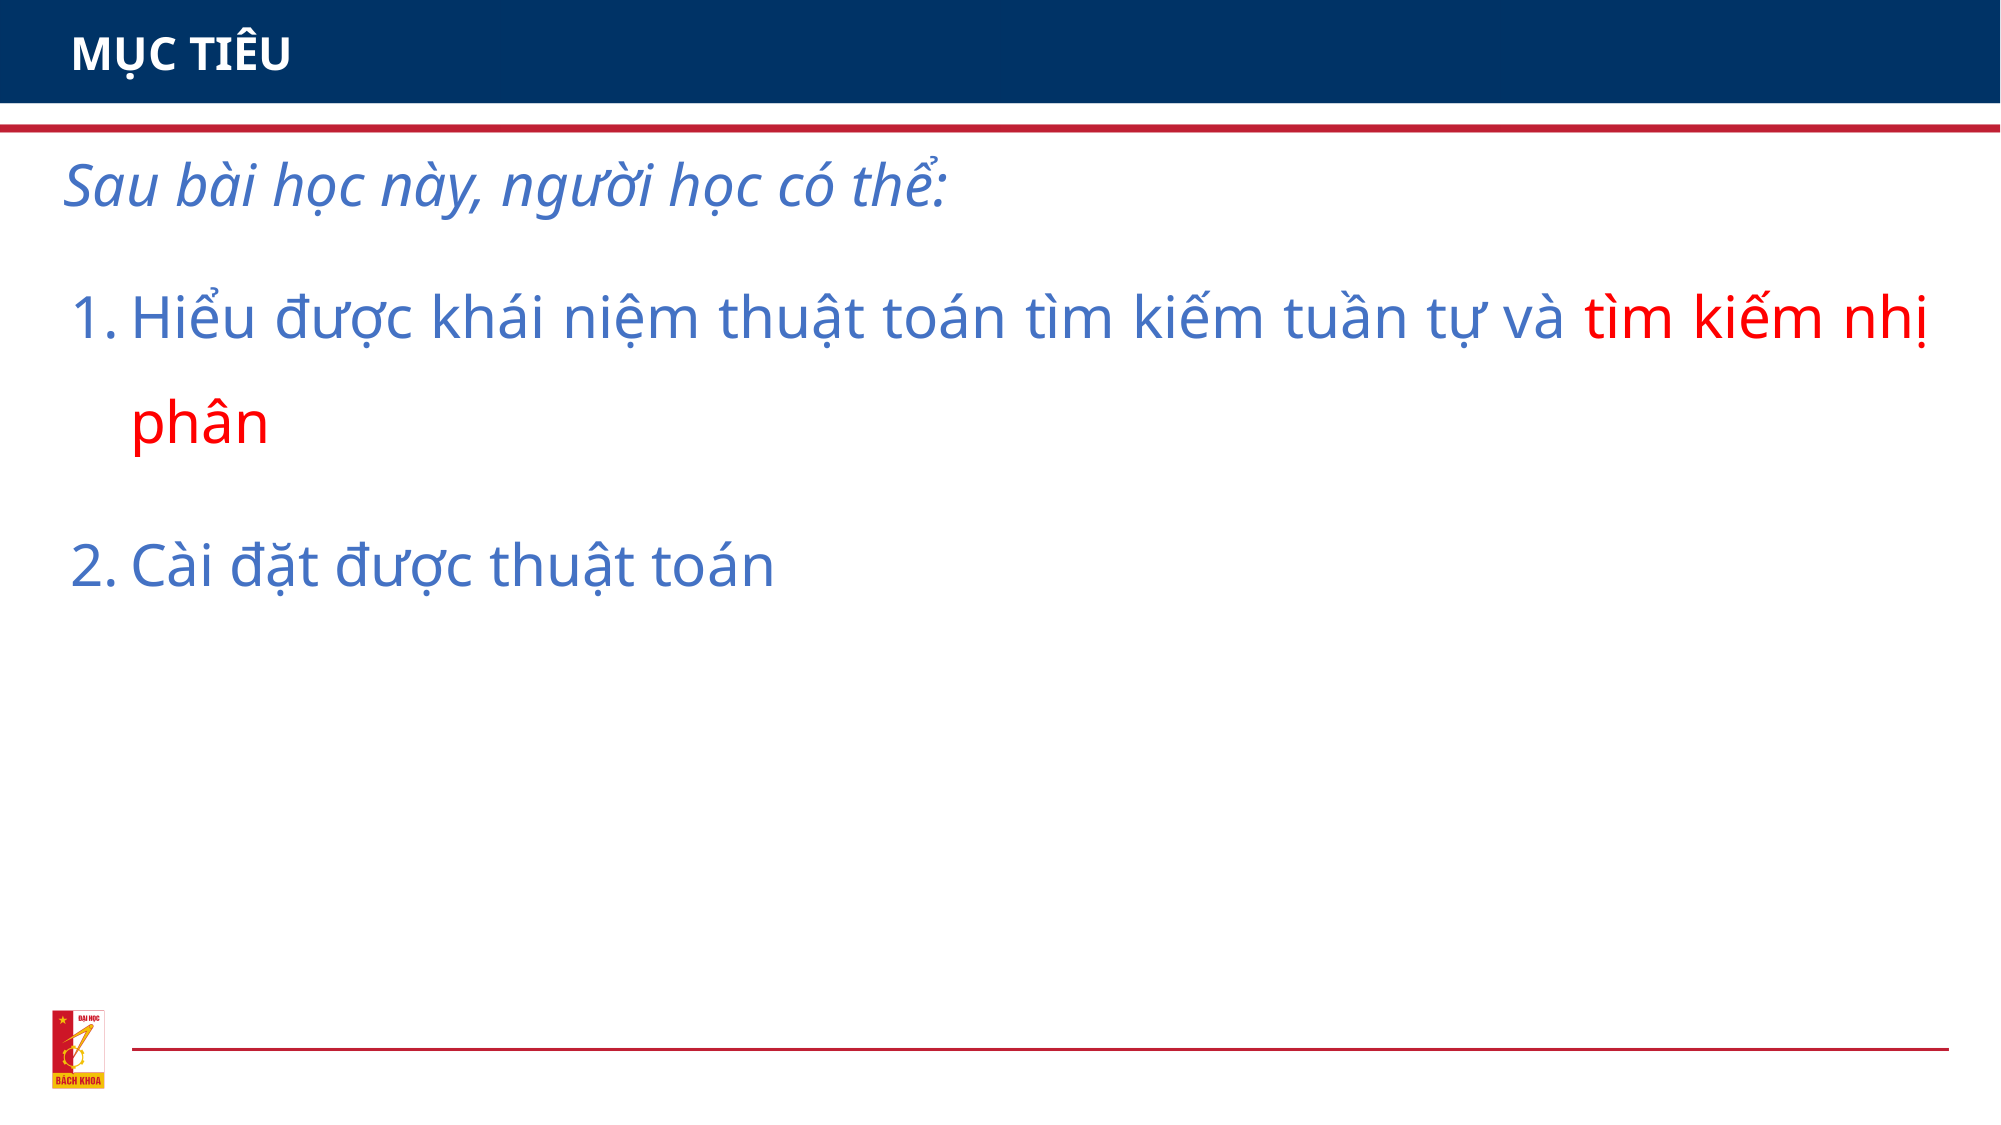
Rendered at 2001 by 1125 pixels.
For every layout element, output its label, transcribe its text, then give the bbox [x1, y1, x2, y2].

text_box Sau bài học này, người học có thể: [48, 148, 1249, 224]
list Hiểu được khái niệm thuật toán tìm kiếm tuần tự và tìm kiếm nhị phân Cài đặt được thuật toán [55, 237, 1945, 980]
title MỤC TIÊU [55, 18, 1945, 90]
picture [0, 0, 2001, 1125]
